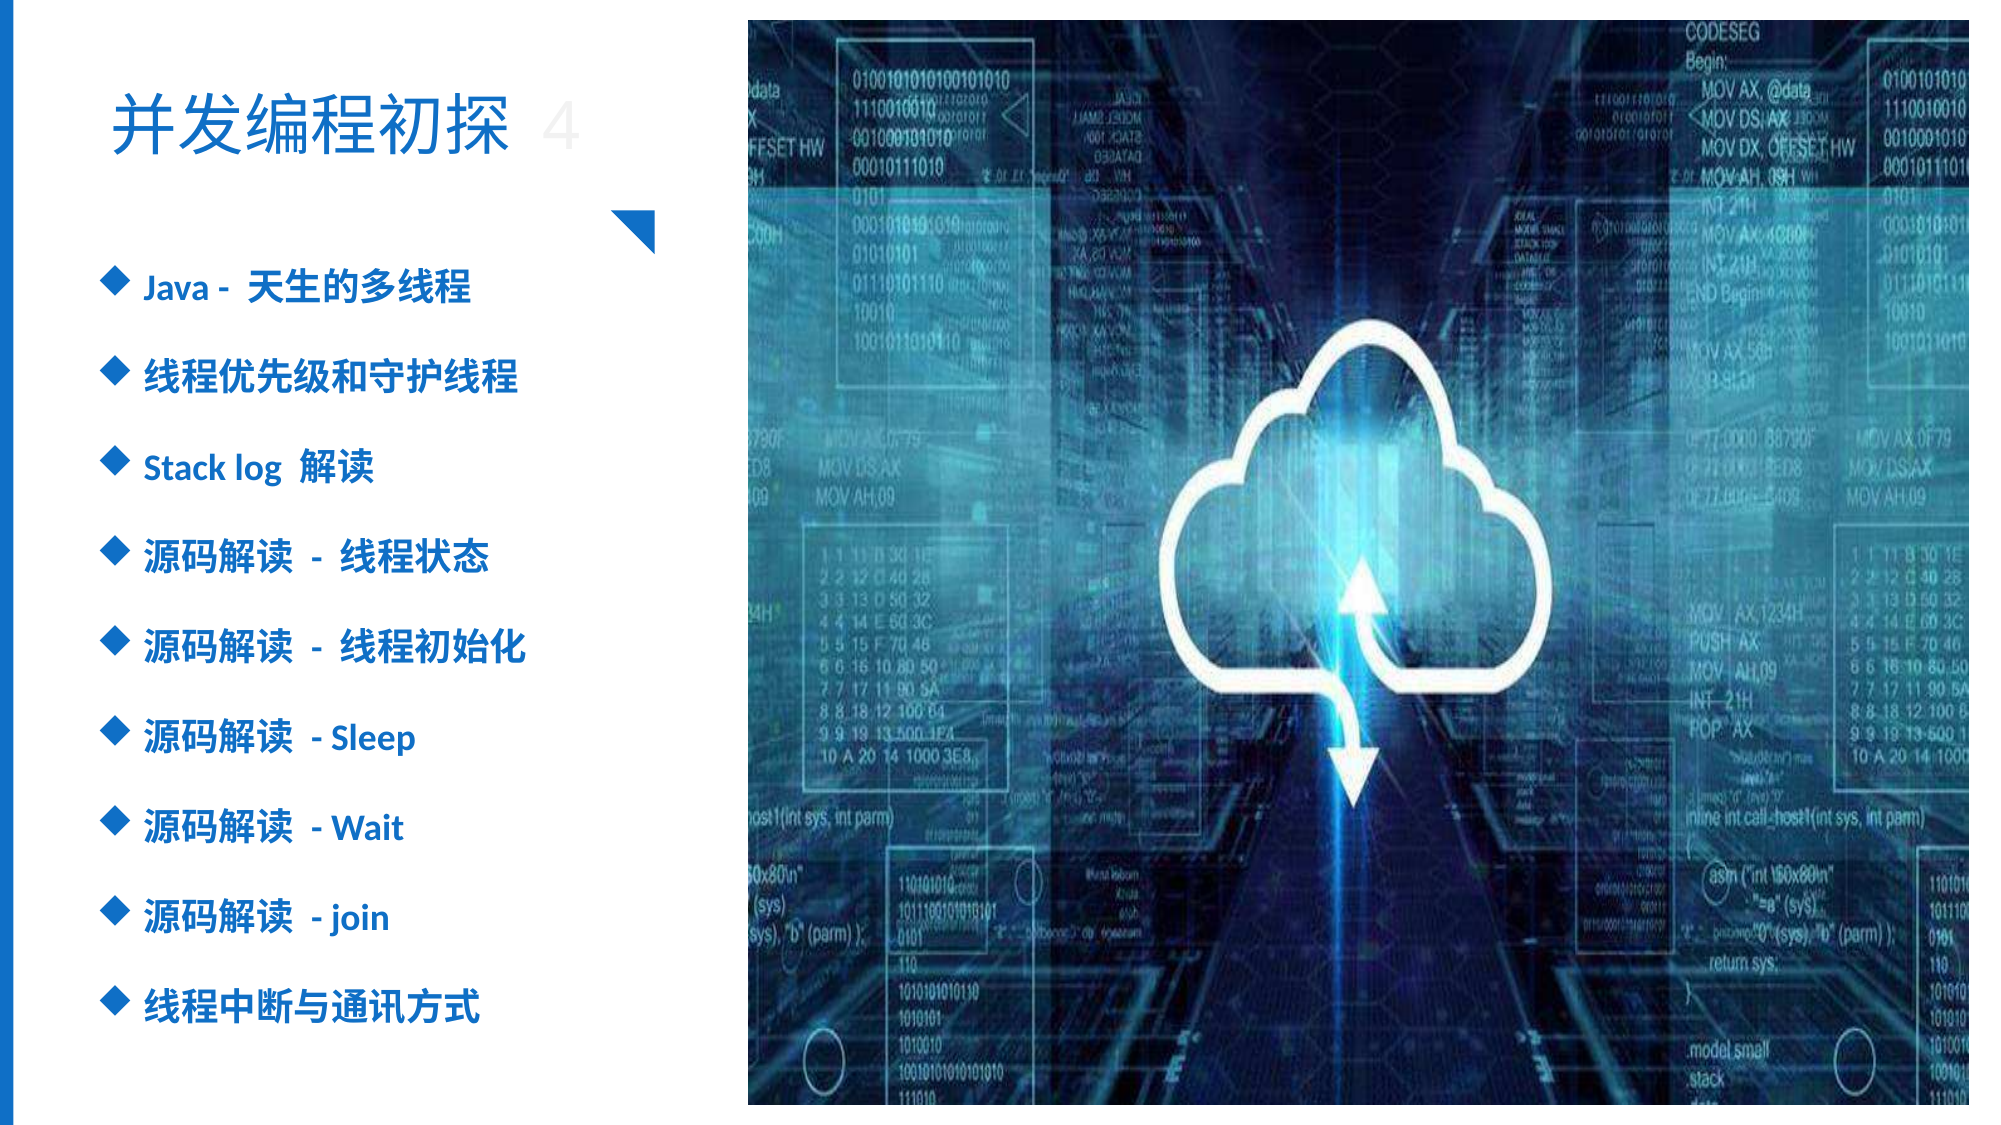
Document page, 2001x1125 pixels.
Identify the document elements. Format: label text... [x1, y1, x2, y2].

text_box [608, 209, 656, 257]
text_box [0, 0, 14, 1125]
text_box Java - 天生的多线程 线程优先级和守护线程 Stack log 解读 源码解读 - 线程状态 源码解读 - 线程初始化 源码解读 - Sleep 源码解读 - Wait 源码解读 - join 线程中断与通讯方式 [81, 210, 543, 1125]
picture [748, 20, 1969, 1105]
text_box 并发编程初探 4 [95, 75, 730, 250]
